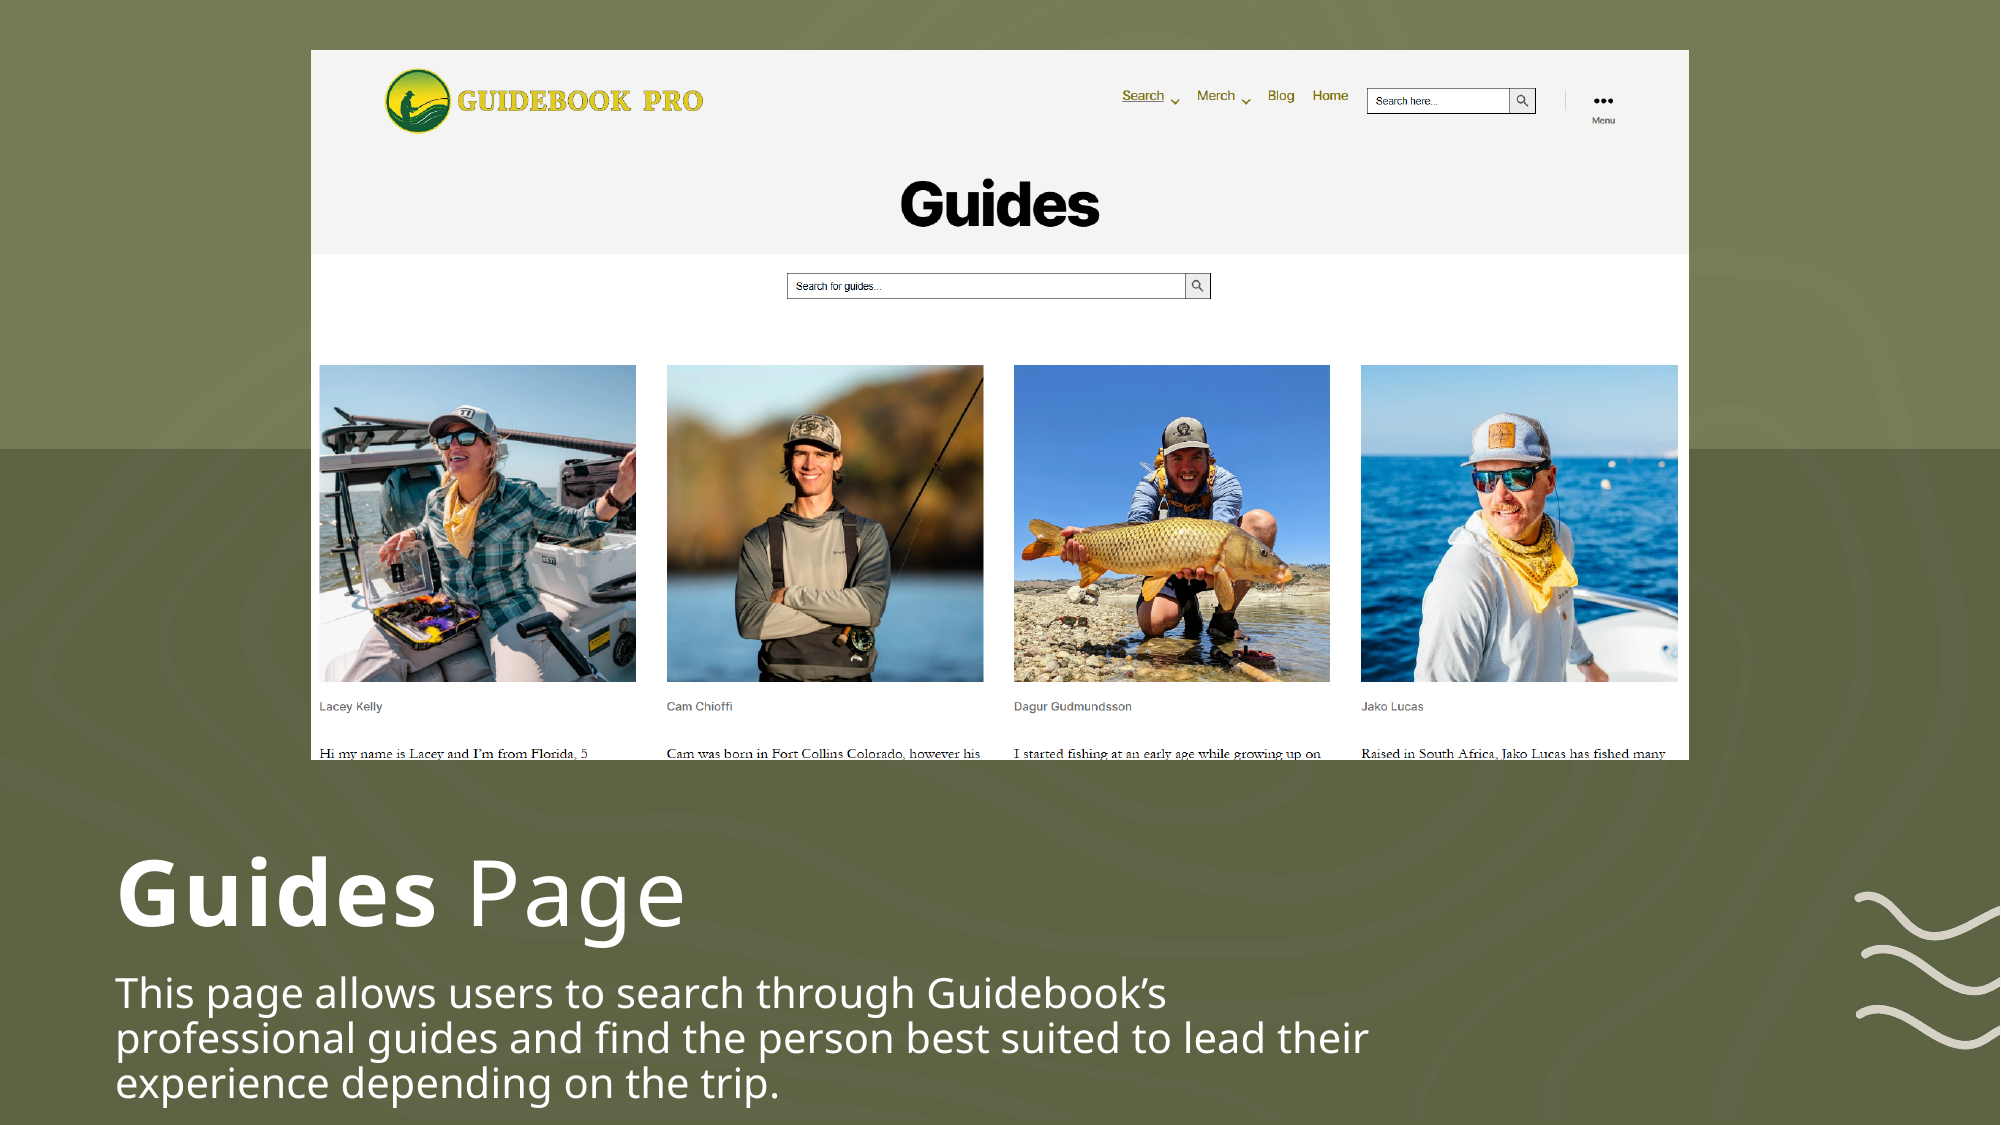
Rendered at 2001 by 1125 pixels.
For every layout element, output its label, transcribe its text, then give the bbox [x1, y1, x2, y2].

title Guides Page [115, 839, 743, 928]
picture [311, 50, 1689, 760]
picture [1840, 875, 2001, 1076]
list This page allows users to search through Guidebook’s professional guides and find the person best suited to lead their experience depending on the trip. [115, 965, 1434, 1075]
